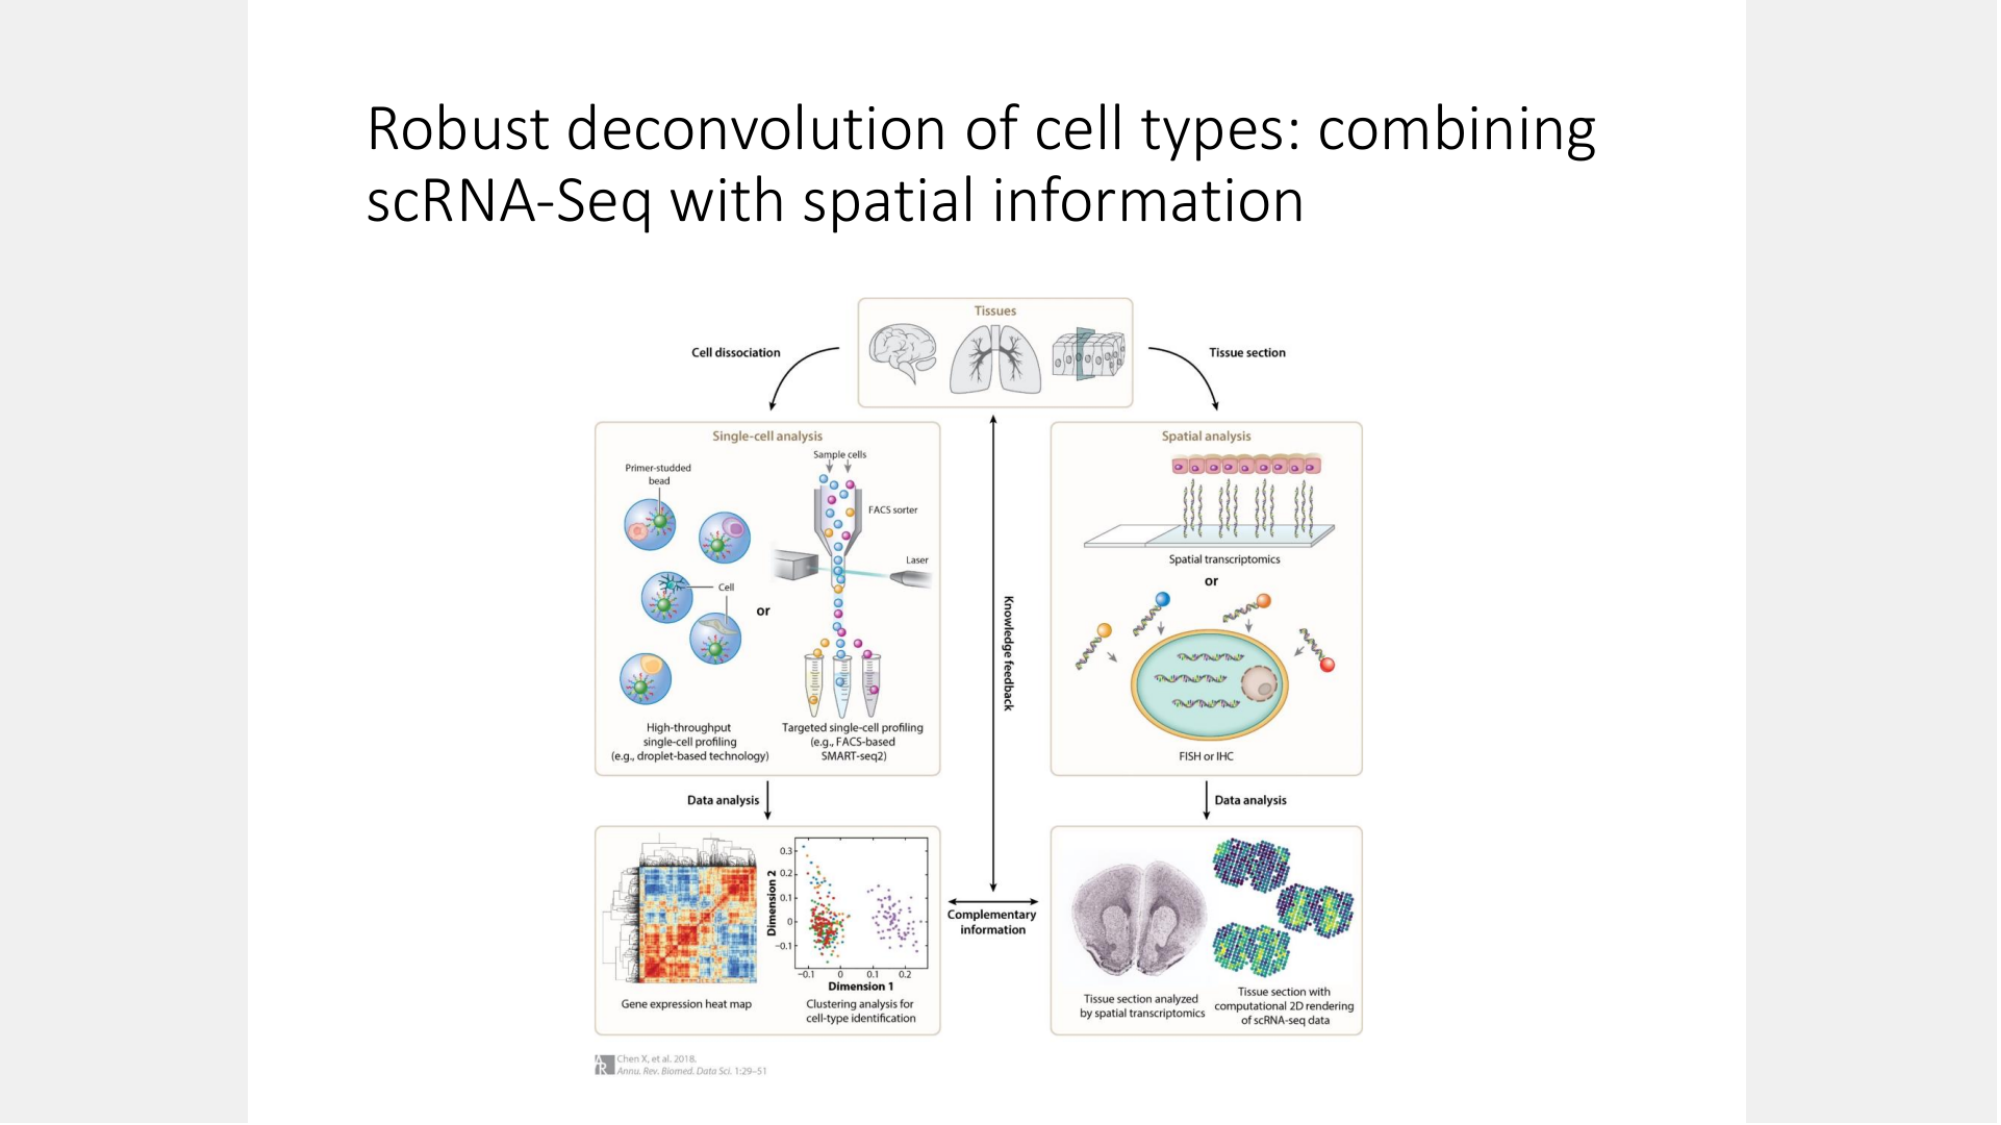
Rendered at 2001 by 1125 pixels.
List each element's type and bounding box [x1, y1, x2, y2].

list [0, 0, 1997, 1123]
